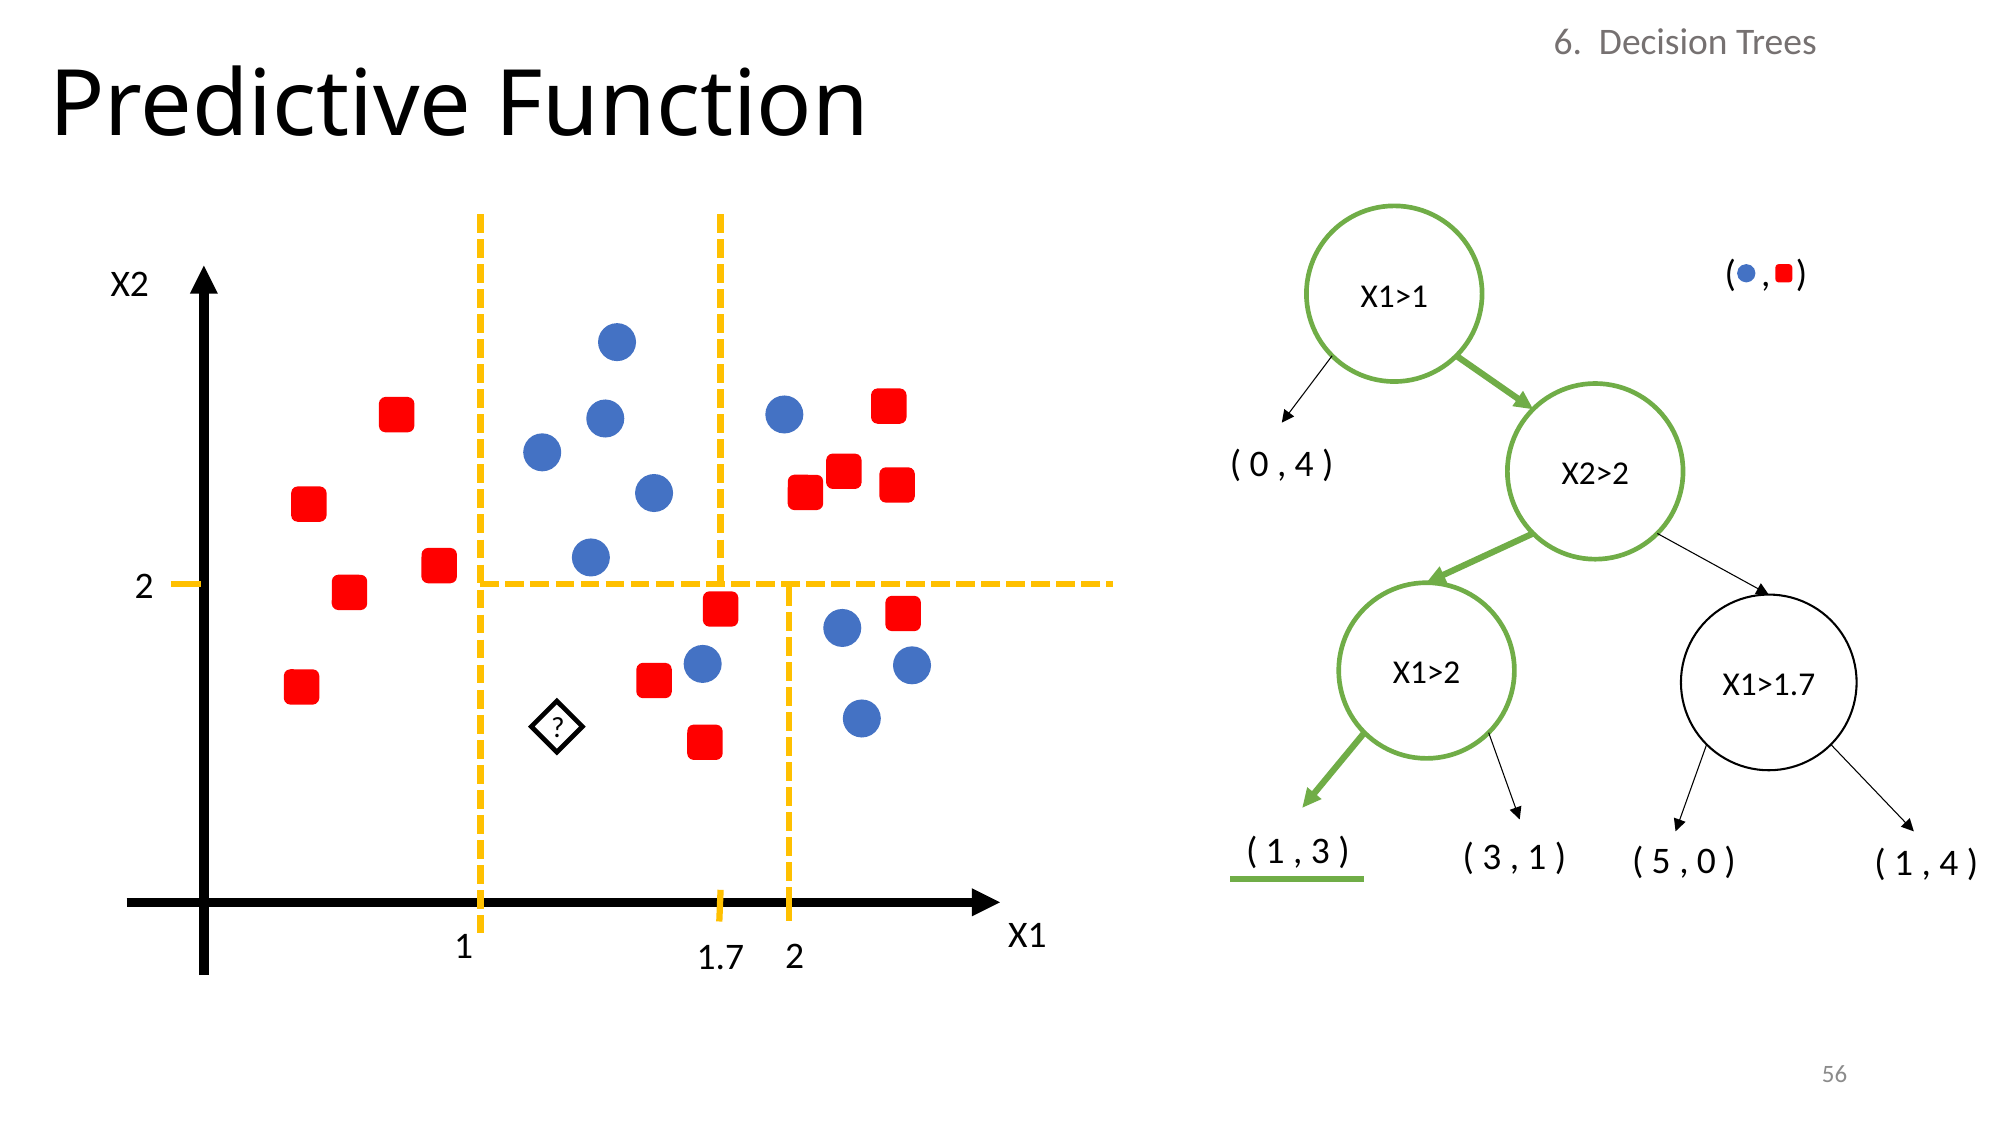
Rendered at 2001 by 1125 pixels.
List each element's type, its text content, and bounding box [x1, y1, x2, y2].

text_box X1 [993, 902, 1062, 963]
text_box [823, 608, 862, 647]
title Predictive Function [34, 0, 1760, 215]
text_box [1488, 732, 1520, 820]
text_box 2 [119, 553, 178, 614]
text_box ( 1 , 3 ) [1231, 818, 1365, 878]
text_box X1>2 [1337, 581, 1516, 760]
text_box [1657, 533, 1769, 595]
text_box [1830, 744, 1914, 832]
text_box [378, 396, 415, 433]
text_box [765, 395, 804, 434]
text_box ( , ) [1709, 241, 1823, 302]
text_box [291, 486, 327, 522]
text_box ( 5 , 0 ) [1617, 828, 1751, 889]
text_box [702, 591, 739, 627]
text_box 6. Decision Trees [1538, 10, 1832, 70]
text_box [1737, 264, 1756, 283]
text_box [598, 323, 637, 362]
text_box [283, 669, 320, 705]
text_box 1 [439, 913, 489, 974]
text_box [636, 662, 672, 699]
text_box [635, 473, 674, 513]
text_box [842, 699, 881, 738]
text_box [1281, 355, 1333, 423]
slide_number 56 [1412, 1042, 1863, 1103]
text_box X1>1.7 [1679, 593, 1858, 772]
text_box [787, 474, 824, 511]
text_box 1.7 [681, 924, 760, 985]
text_box X1>1 [1305, 204, 1484, 383]
text_box [421, 547, 457, 584]
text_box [1456, 355, 1534, 410]
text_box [1675, 744, 1707, 832]
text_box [1302, 732, 1365, 808]
text_box [892, 646, 932, 685]
text_box X2 [95, 251, 166, 312]
text_box [879, 467, 915, 503]
text_box [826, 453, 862, 489]
text_box [523, 433, 562, 472]
text_box [683, 644, 722, 683]
text_box [1775, 264, 1793, 283]
text_box [871, 388, 907, 424]
text_box 2 [770, 923, 819, 984]
text_box [885, 595, 921, 632]
text_box ( 3 , 1 ) [1447, 824, 1582, 885]
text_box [531, 701, 583, 753]
text_box ( 0 , 4 ) [1215, 431, 1349, 492]
text_box X2>2 [1506, 382, 1685, 561]
text_box [331, 574, 368, 611]
text_box ( 1 , 4 ) [1859, 831, 1994, 891]
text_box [1426, 533, 1534, 583]
text_box [571, 538, 610, 577]
text_box [687, 724, 723, 760]
text_box [586, 399, 625, 438]
